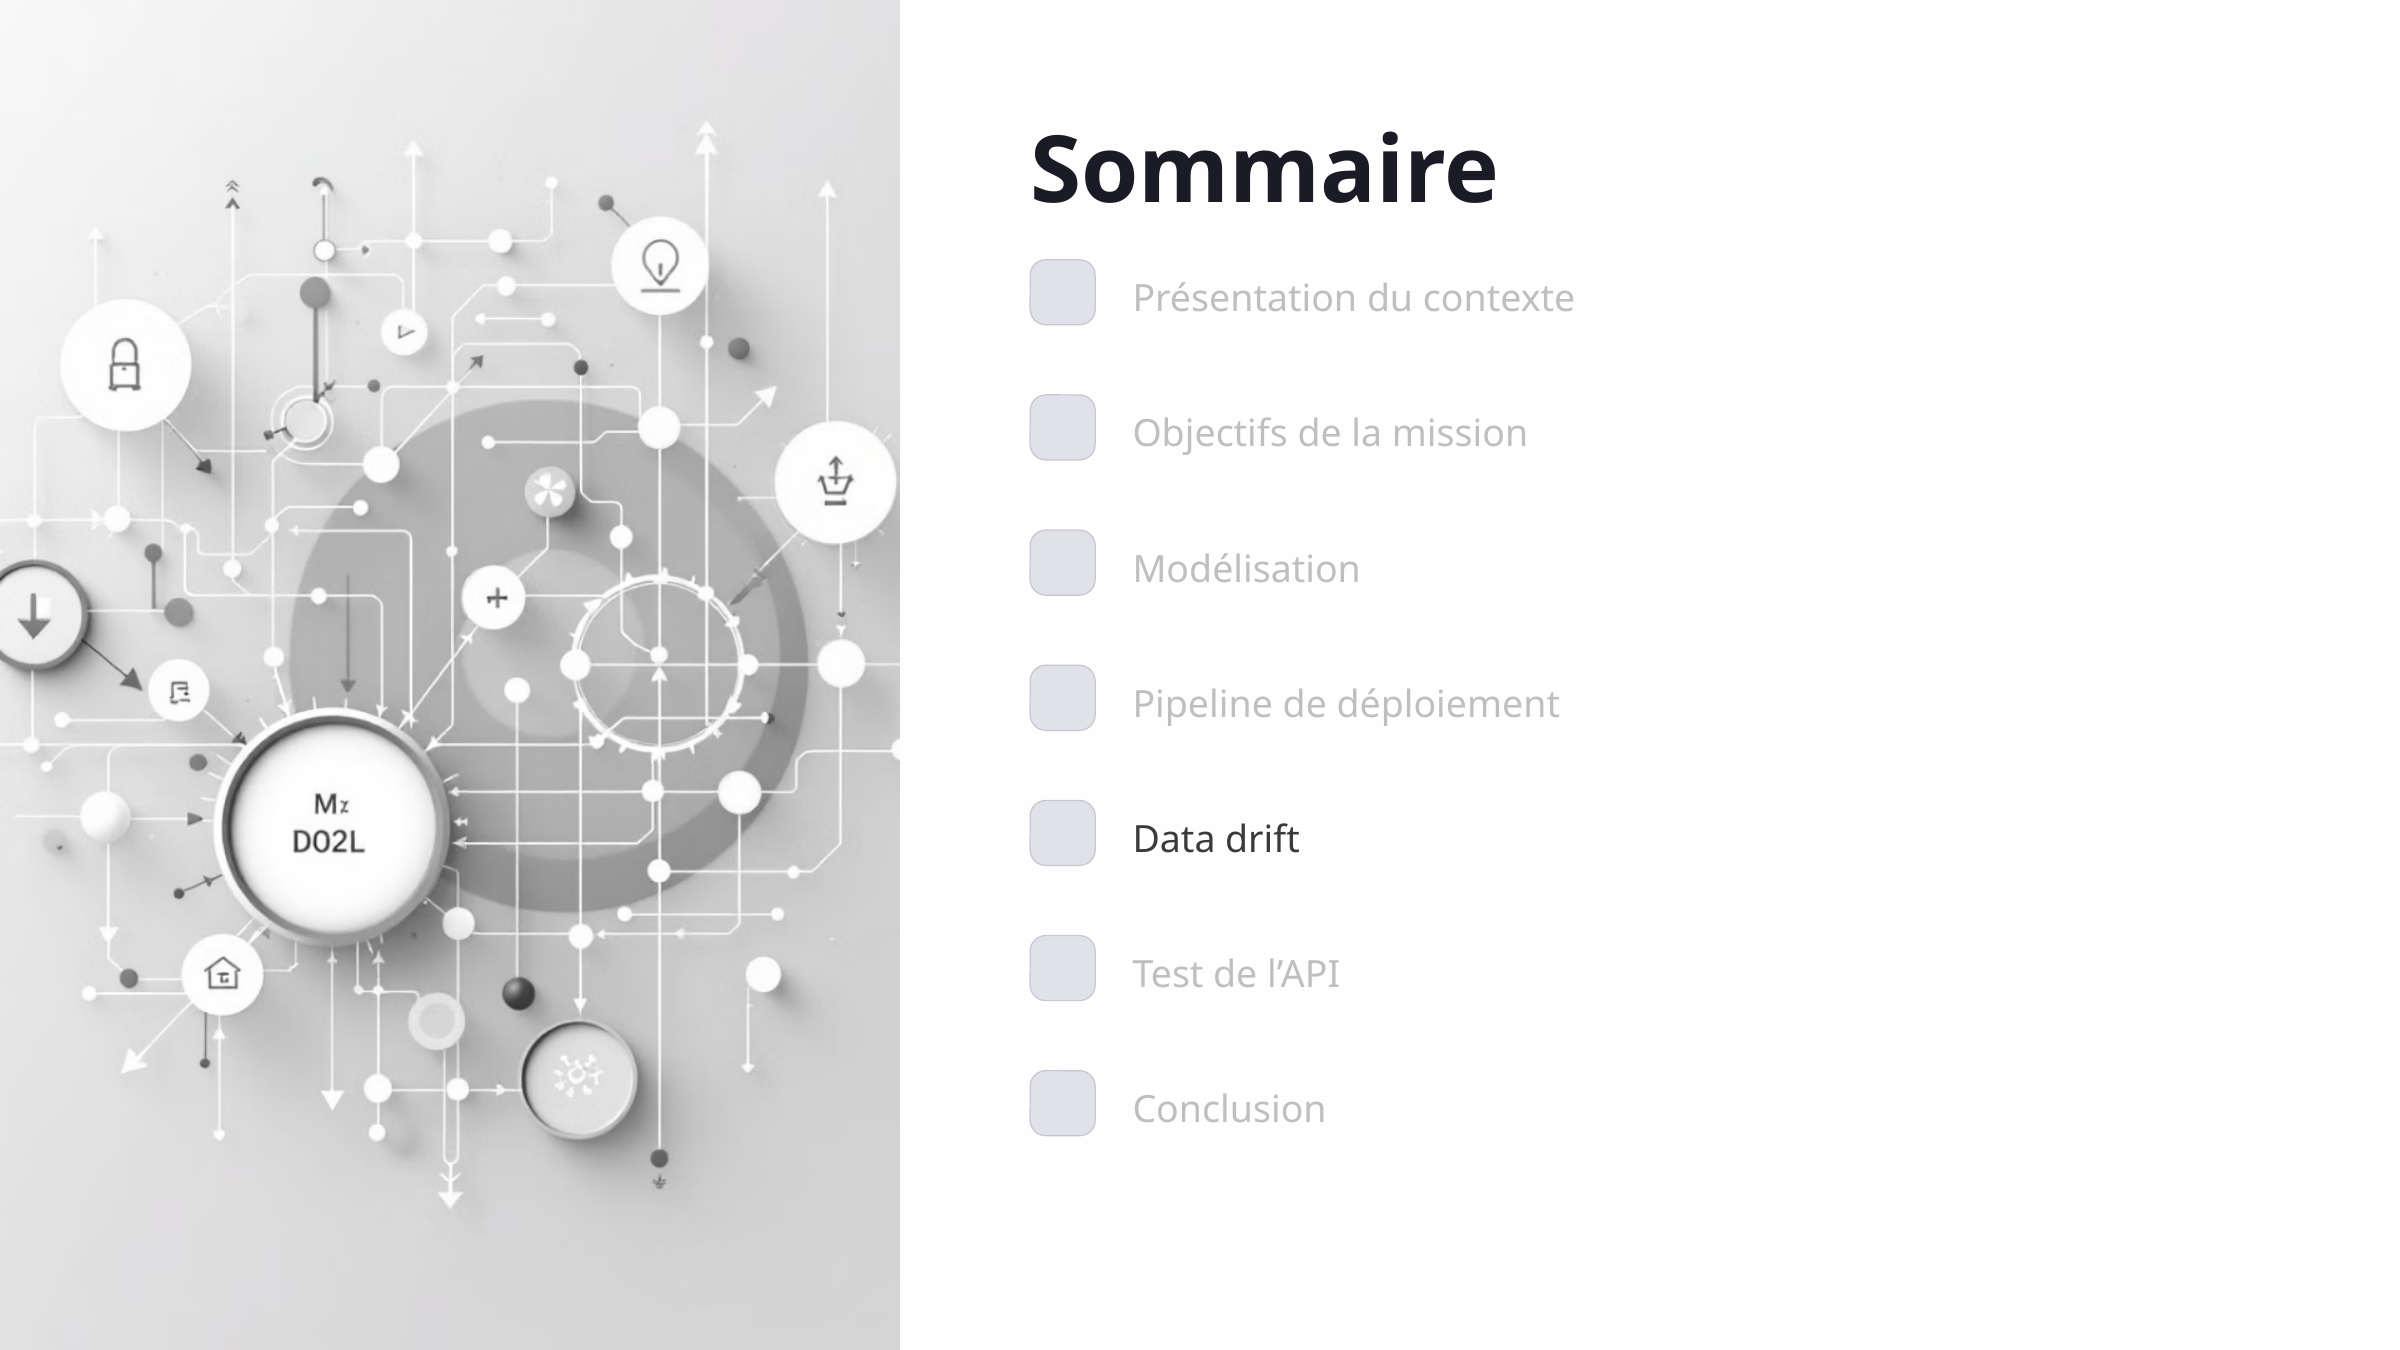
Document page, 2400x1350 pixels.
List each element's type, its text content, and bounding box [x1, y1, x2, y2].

text_box Modélisation [1132, 530, 2270, 590]
text_box Objectifs de la mission [1132, 394, 2270, 455]
text_box [1030, 394, 1096, 460]
picture [0, 0, 900, 1350]
text_box [1030, 530, 1096, 596]
text_box Présentation du contexte [1132, 259, 2270, 320]
text_box Sommaire [1030, 105, 2270, 221]
text_box [1030, 800, 1096, 866]
text_box [1030, 665, 1096, 731]
text_box [1030, 1070, 1096, 1136]
text_box Test de l’API [1132, 935, 2270, 995]
text_box [1030, 259, 1096, 325]
text_box Conclusion [1132, 1070, 2270, 1131]
text_box [1030, 935, 1096, 1001]
text_box Data drift [1132, 800, 2270, 860]
text_box Pipeline de déploiement [1132, 665, 2270, 725]
